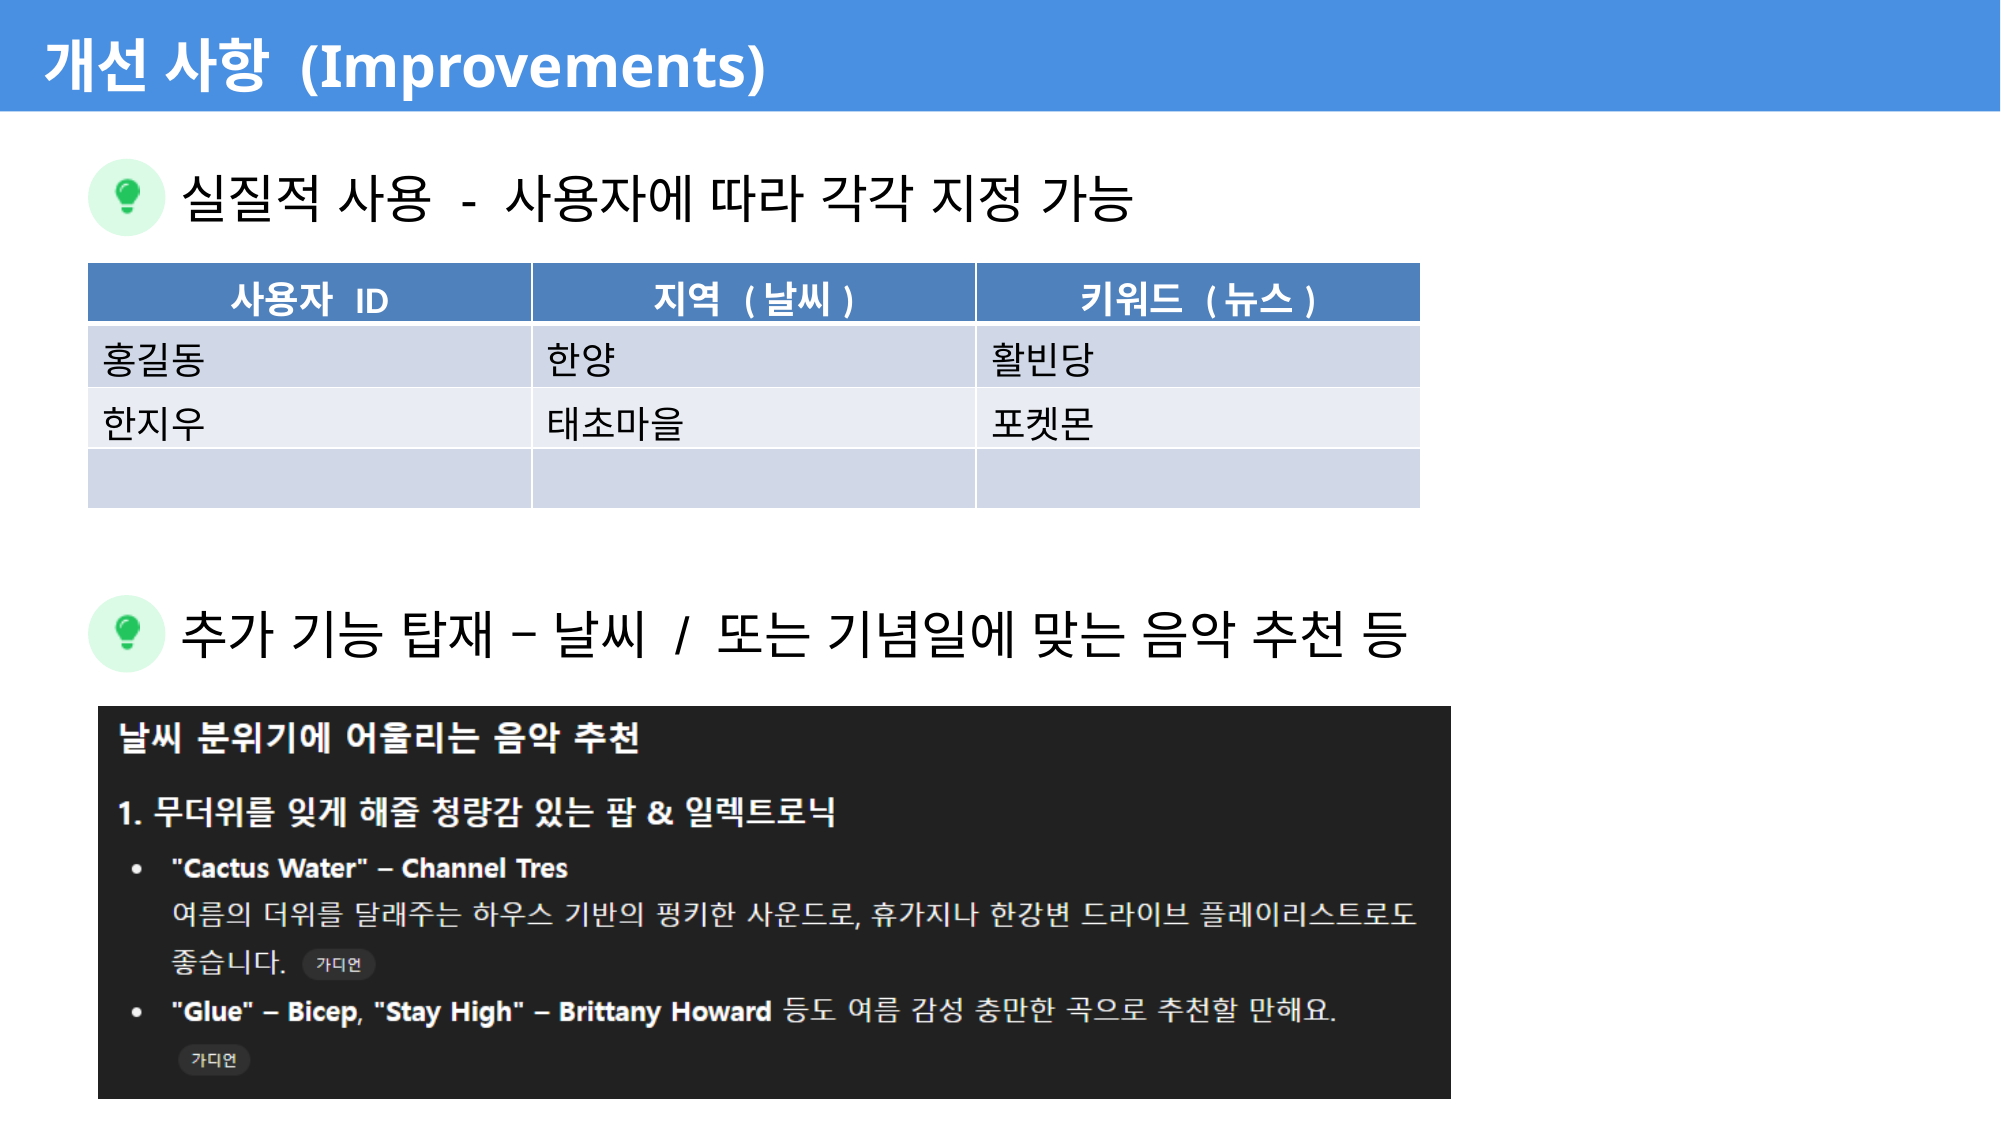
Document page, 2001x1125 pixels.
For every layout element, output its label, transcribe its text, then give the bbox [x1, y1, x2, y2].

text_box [87, 594, 1499, 674]
picture [0, 0, 2001, 1125]
table_cell 한양 [533, 326, 975, 387]
table_cell 한지우 [88, 388, 531, 447]
table_header 키워드 (뉴스) [977, 263, 1420, 321]
title 개선 사항 (Improvements) [41, 26, 1053, 217]
table_header 지역 (날씨) [533, 263, 975, 321]
table_cell 홍길동 [88, 326, 531, 387]
table_cell 활빈당 [977, 326, 1420, 387]
table_cell [88, 449, 531, 508]
table_header 사용자 ID [88, 263, 531, 321]
table_cell 태초마을 [533, 388, 975, 447]
table_cell [533, 449, 975, 508]
table_cell [977, 449, 1420, 508]
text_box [87, 158, 1351, 238]
table_cell 포켓몬 [977, 388, 1420, 447]
